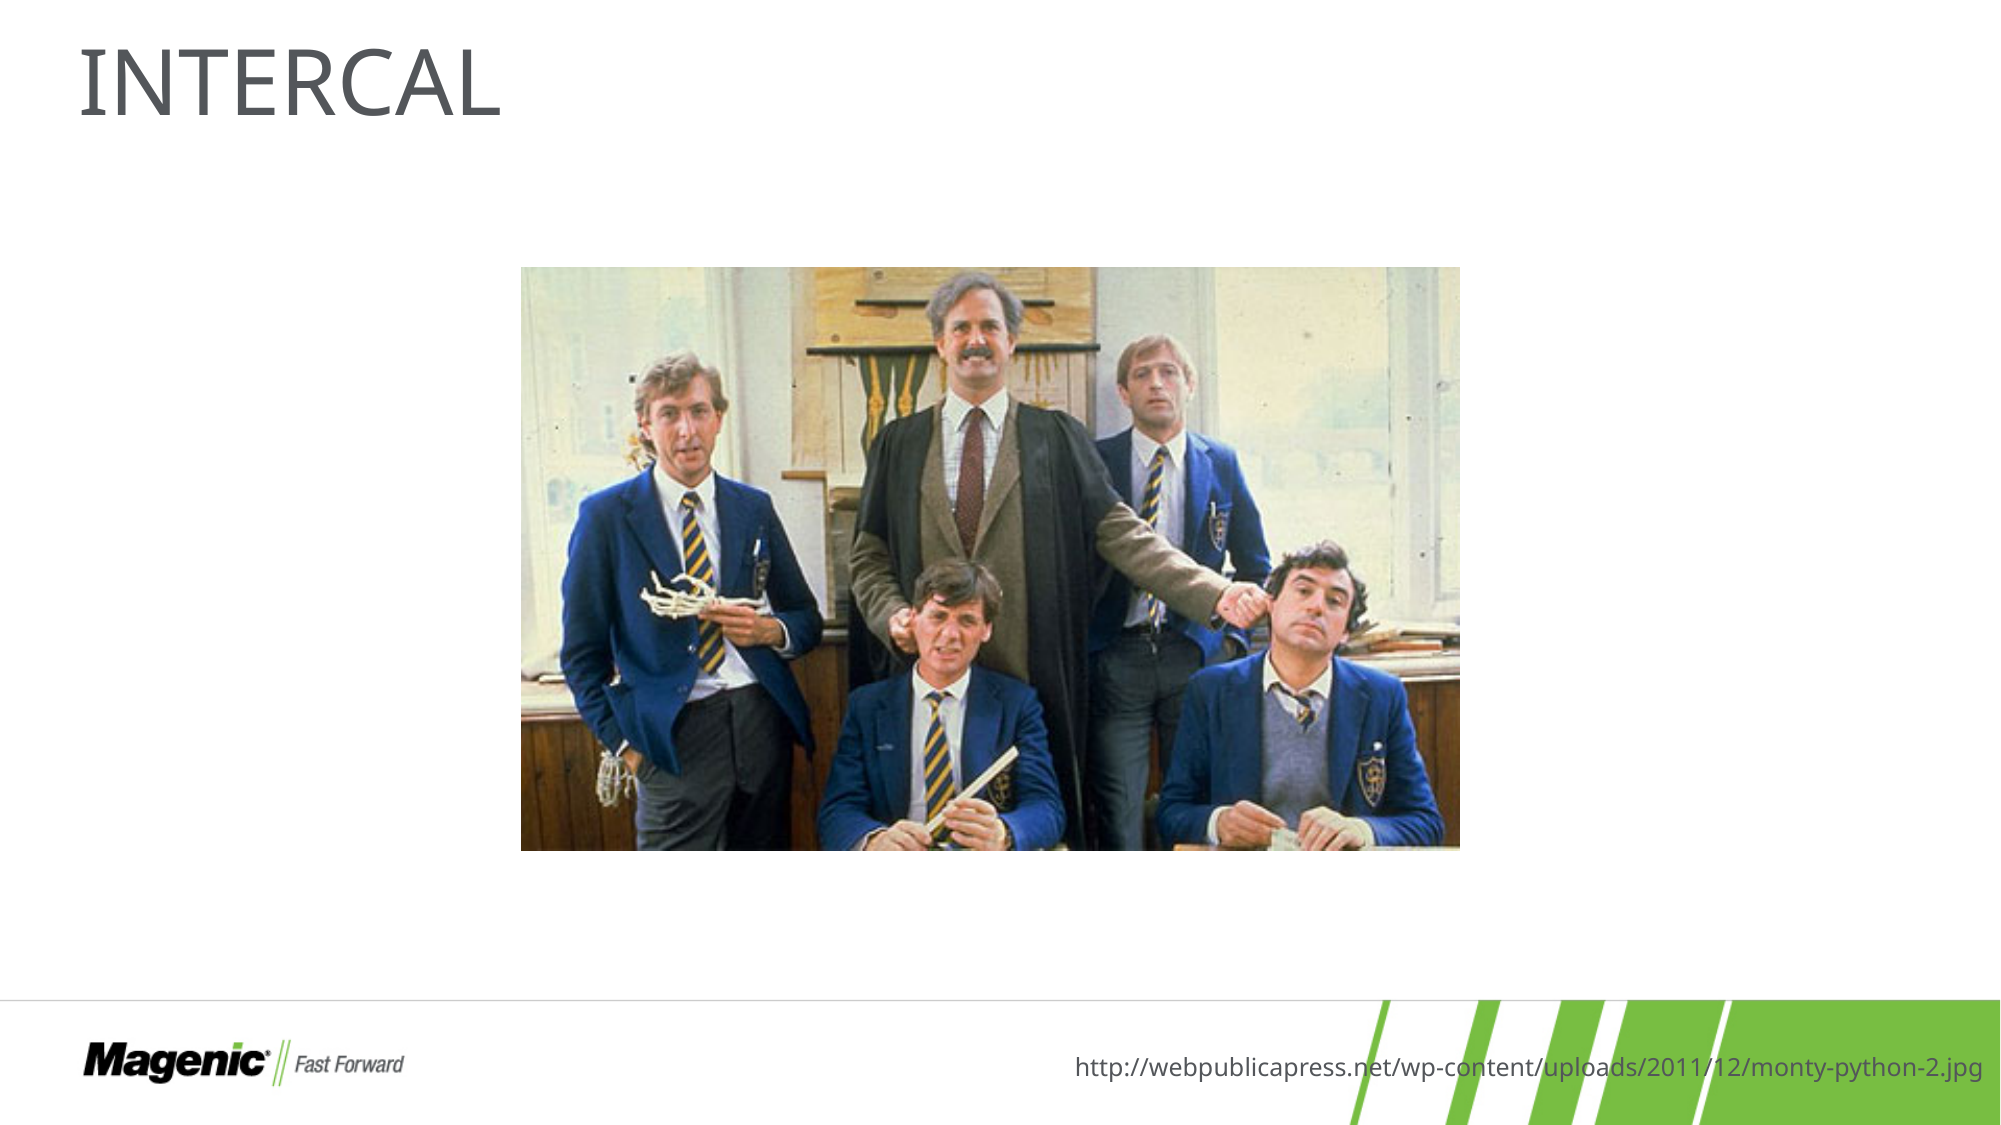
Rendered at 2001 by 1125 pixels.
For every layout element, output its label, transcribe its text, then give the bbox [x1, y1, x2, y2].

picture [0, 0, 2001, 1125]
title INTERCAL [63, 41, 1938, 131]
text_box http://webpublicapress.net/wp-content/uploads/2011/12/monty-python-2.jpg [920, 1029, 2000, 1104]
